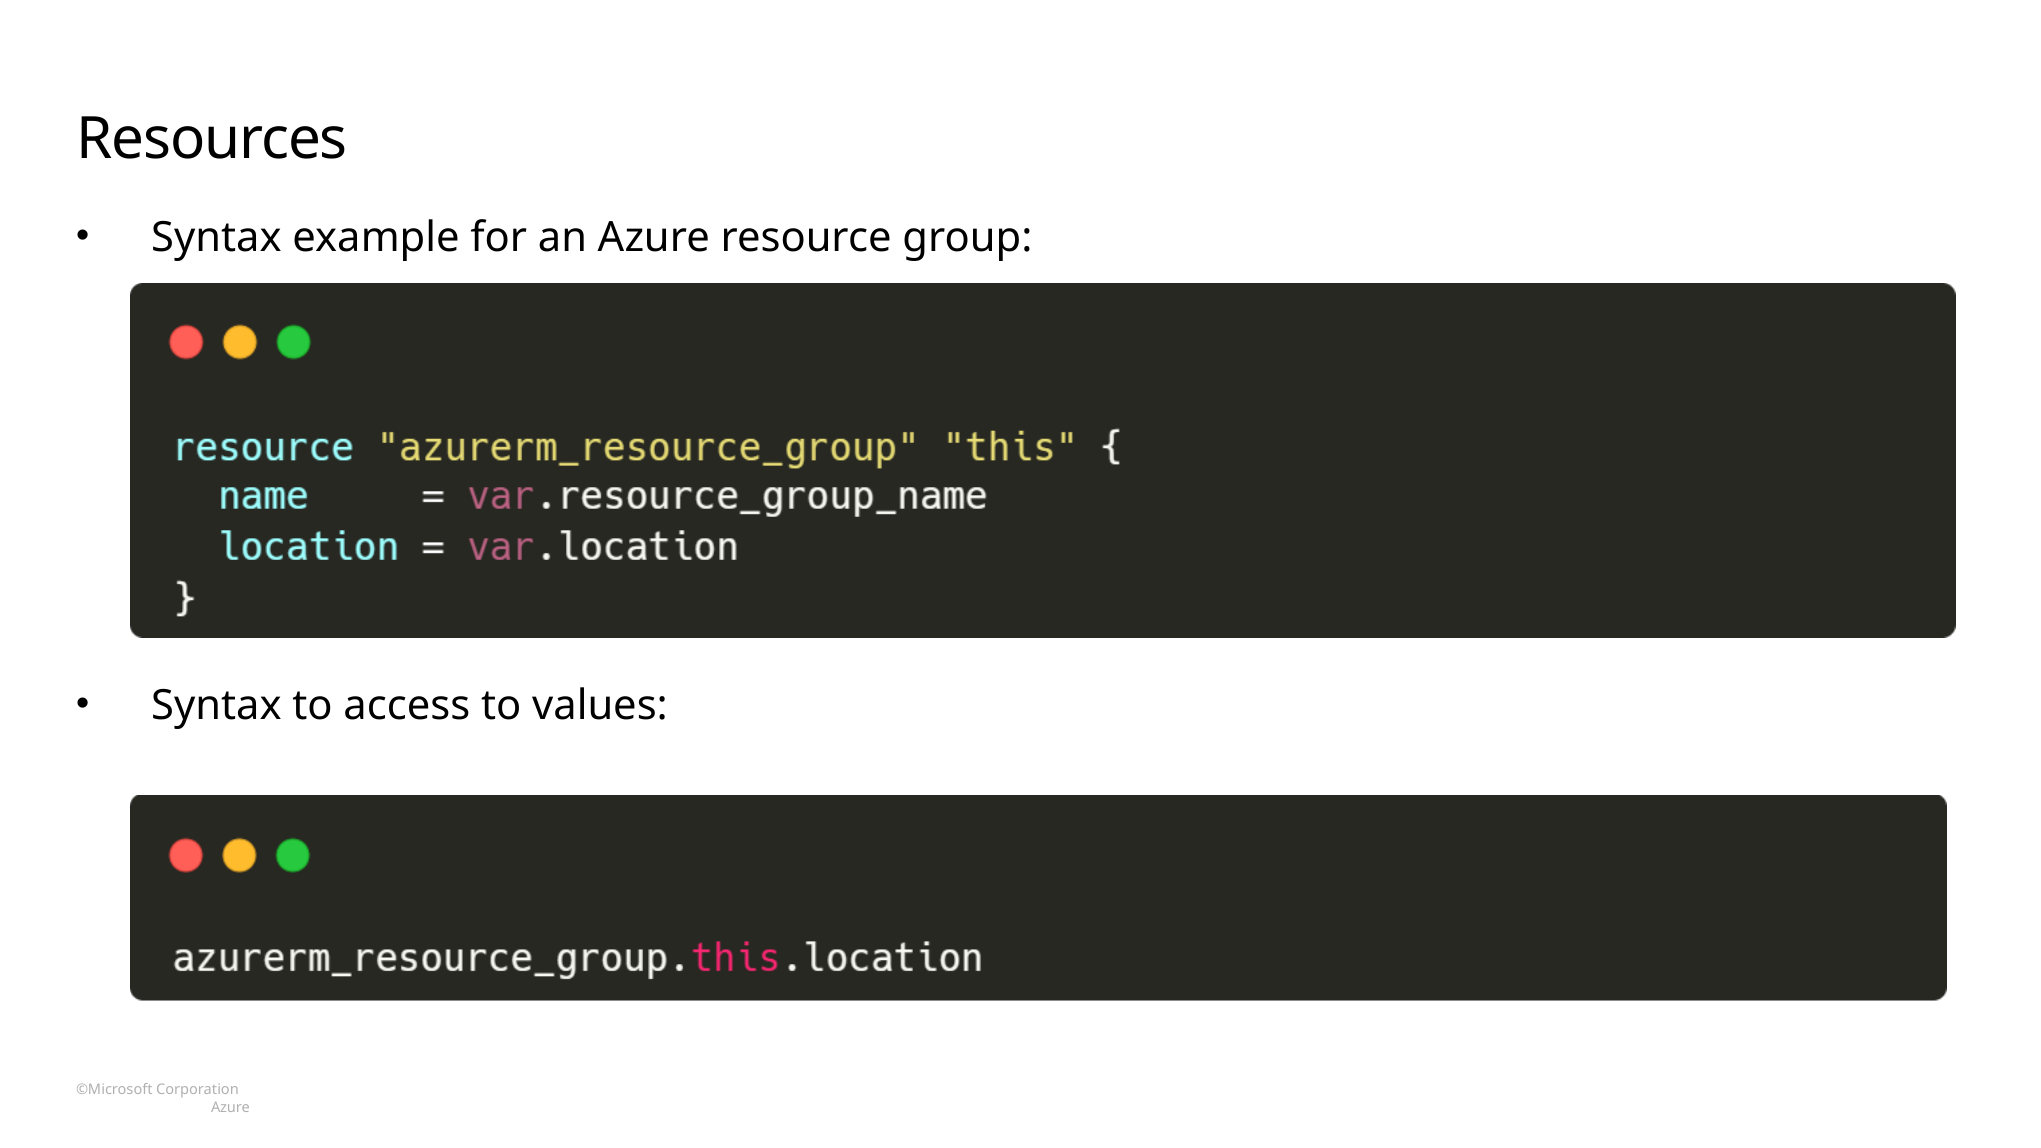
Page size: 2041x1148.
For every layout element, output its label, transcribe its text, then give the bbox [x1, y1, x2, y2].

title Resources [76, 103, 1969, 172]
list Syntax example for an Azure resource group: [76, 210, 1870, 261]
picture [130, 795, 1947, 1002]
picture [130, 282, 1956, 638]
text_box Syntax to access to values: [76, 677, 1870, 728]
